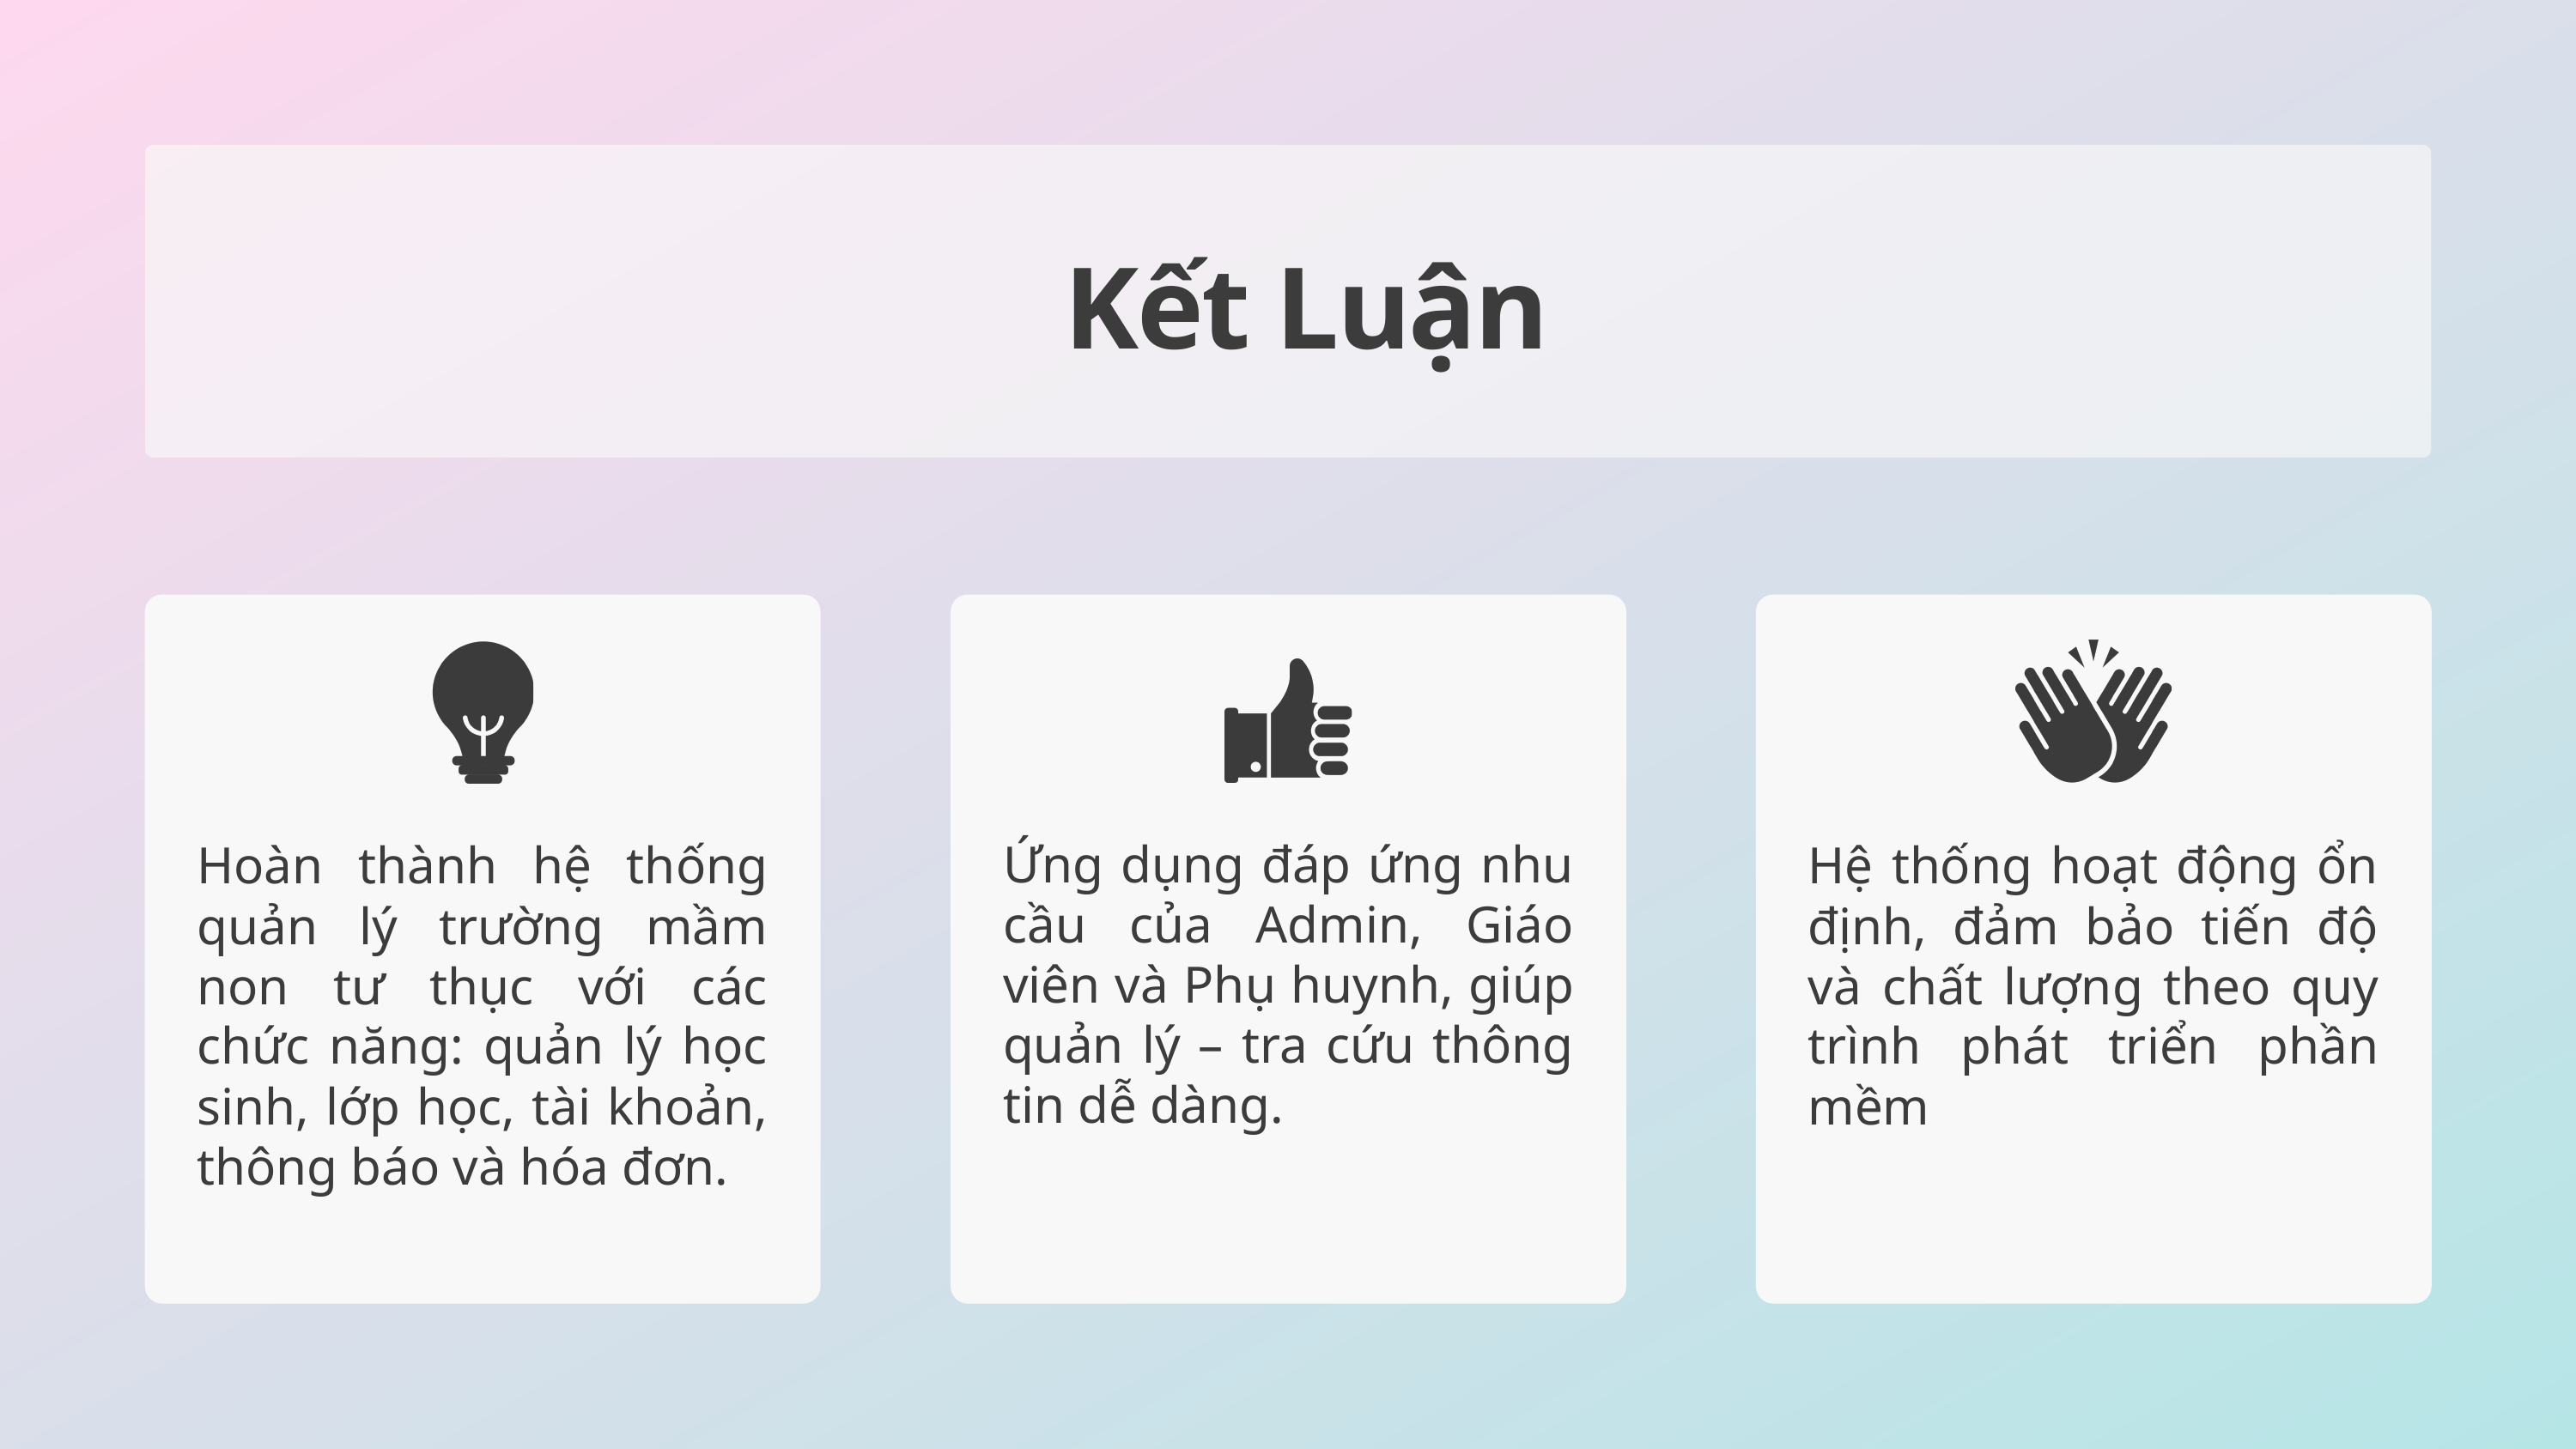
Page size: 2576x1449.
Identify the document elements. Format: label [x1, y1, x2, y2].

text_box [950, 594, 1627, 1304]
text_box [1003, 658, 1574, 1139]
text_box [197, 640, 769, 1258]
text_box [144, 144, 2432, 458]
text_box [0, 0, 2576, 1449]
text_box [1755, 594, 2433, 1304]
text_box [144, 594, 821, 1304]
text_box [1807, 640, 2379, 1141]
